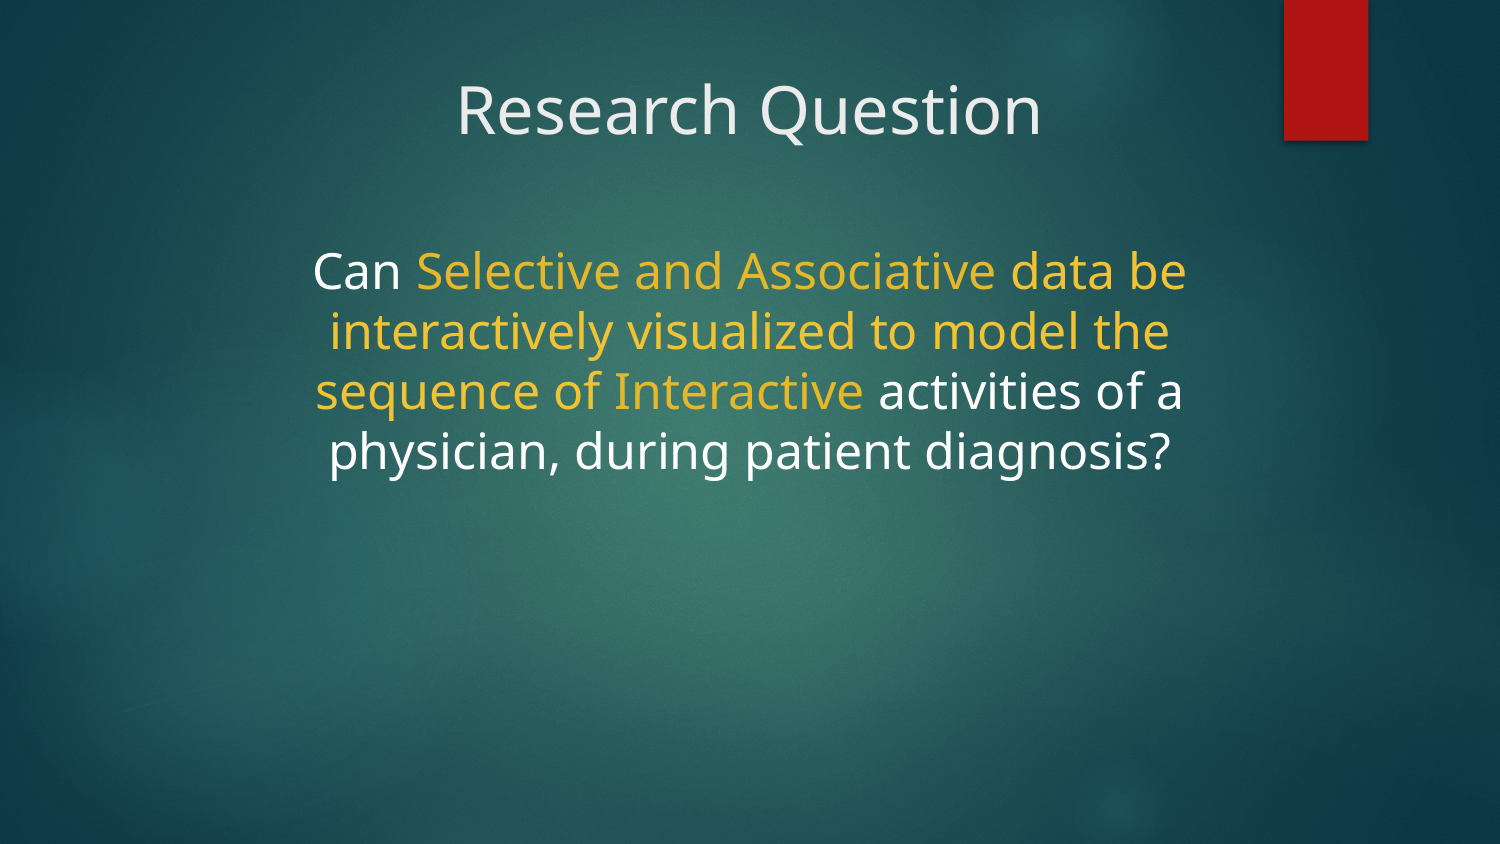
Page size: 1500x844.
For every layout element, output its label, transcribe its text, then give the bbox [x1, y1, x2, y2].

picture [0, 0, 1500, 844]
list Can Selective and Associative data be interactively visualized to model the sequence of Interactive activities of a physician, during patient diagnosis? [199, 234, 1301, 751]
title Research Question [171, 61, 1329, 235]
